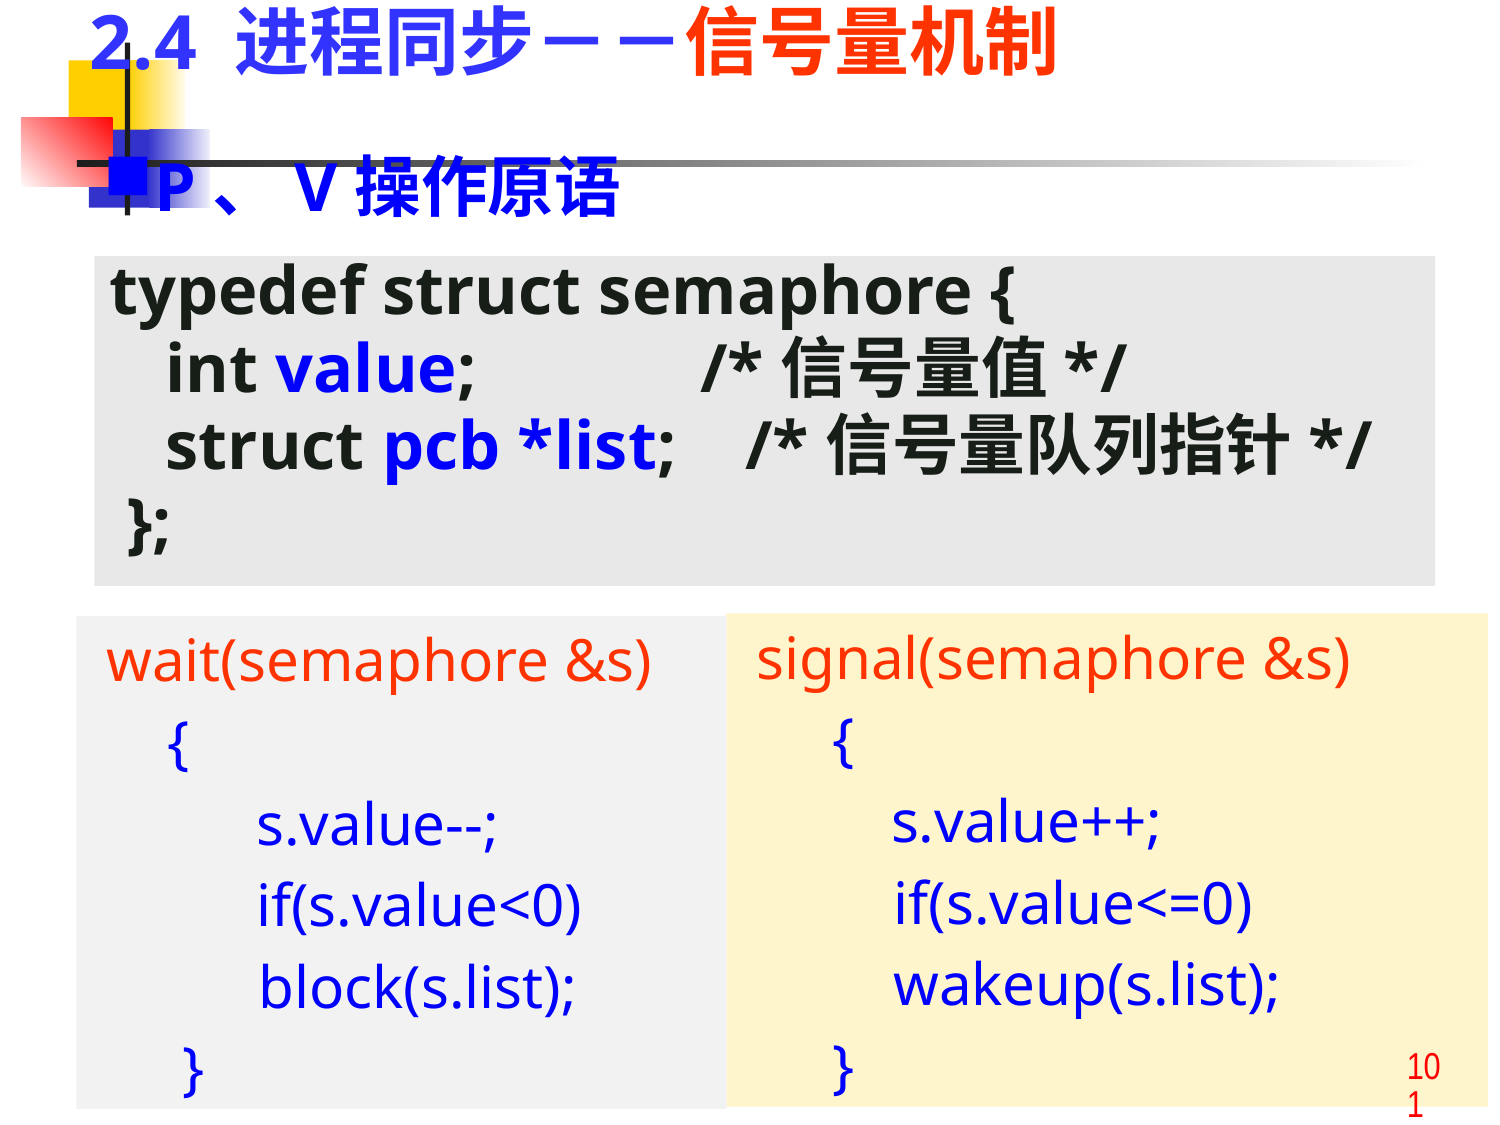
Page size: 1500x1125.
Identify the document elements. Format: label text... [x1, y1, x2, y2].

list typedef struct semaphore { int value; /*信号量值*/ struct pcb *list; /*信号量队列指针*/ }; [94, 256, 1436, 586]
text_box signal(semaphore &s) { s.value++; if(s.value<=0) wakeup(s.list); } [726, 613, 1488, 1107]
text_box wait(semaphore &s) { s.value--; if(s.value<0) block(s.list); } [76, 615, 727, 1109]
text_box P、V操作原语 [88, 137, 698, 232]
text_box 2.4 进程同步－－信号量机制 [74, 0, 1447, 93]
text_box 101 [1392, 1034, 1471, 1094]
